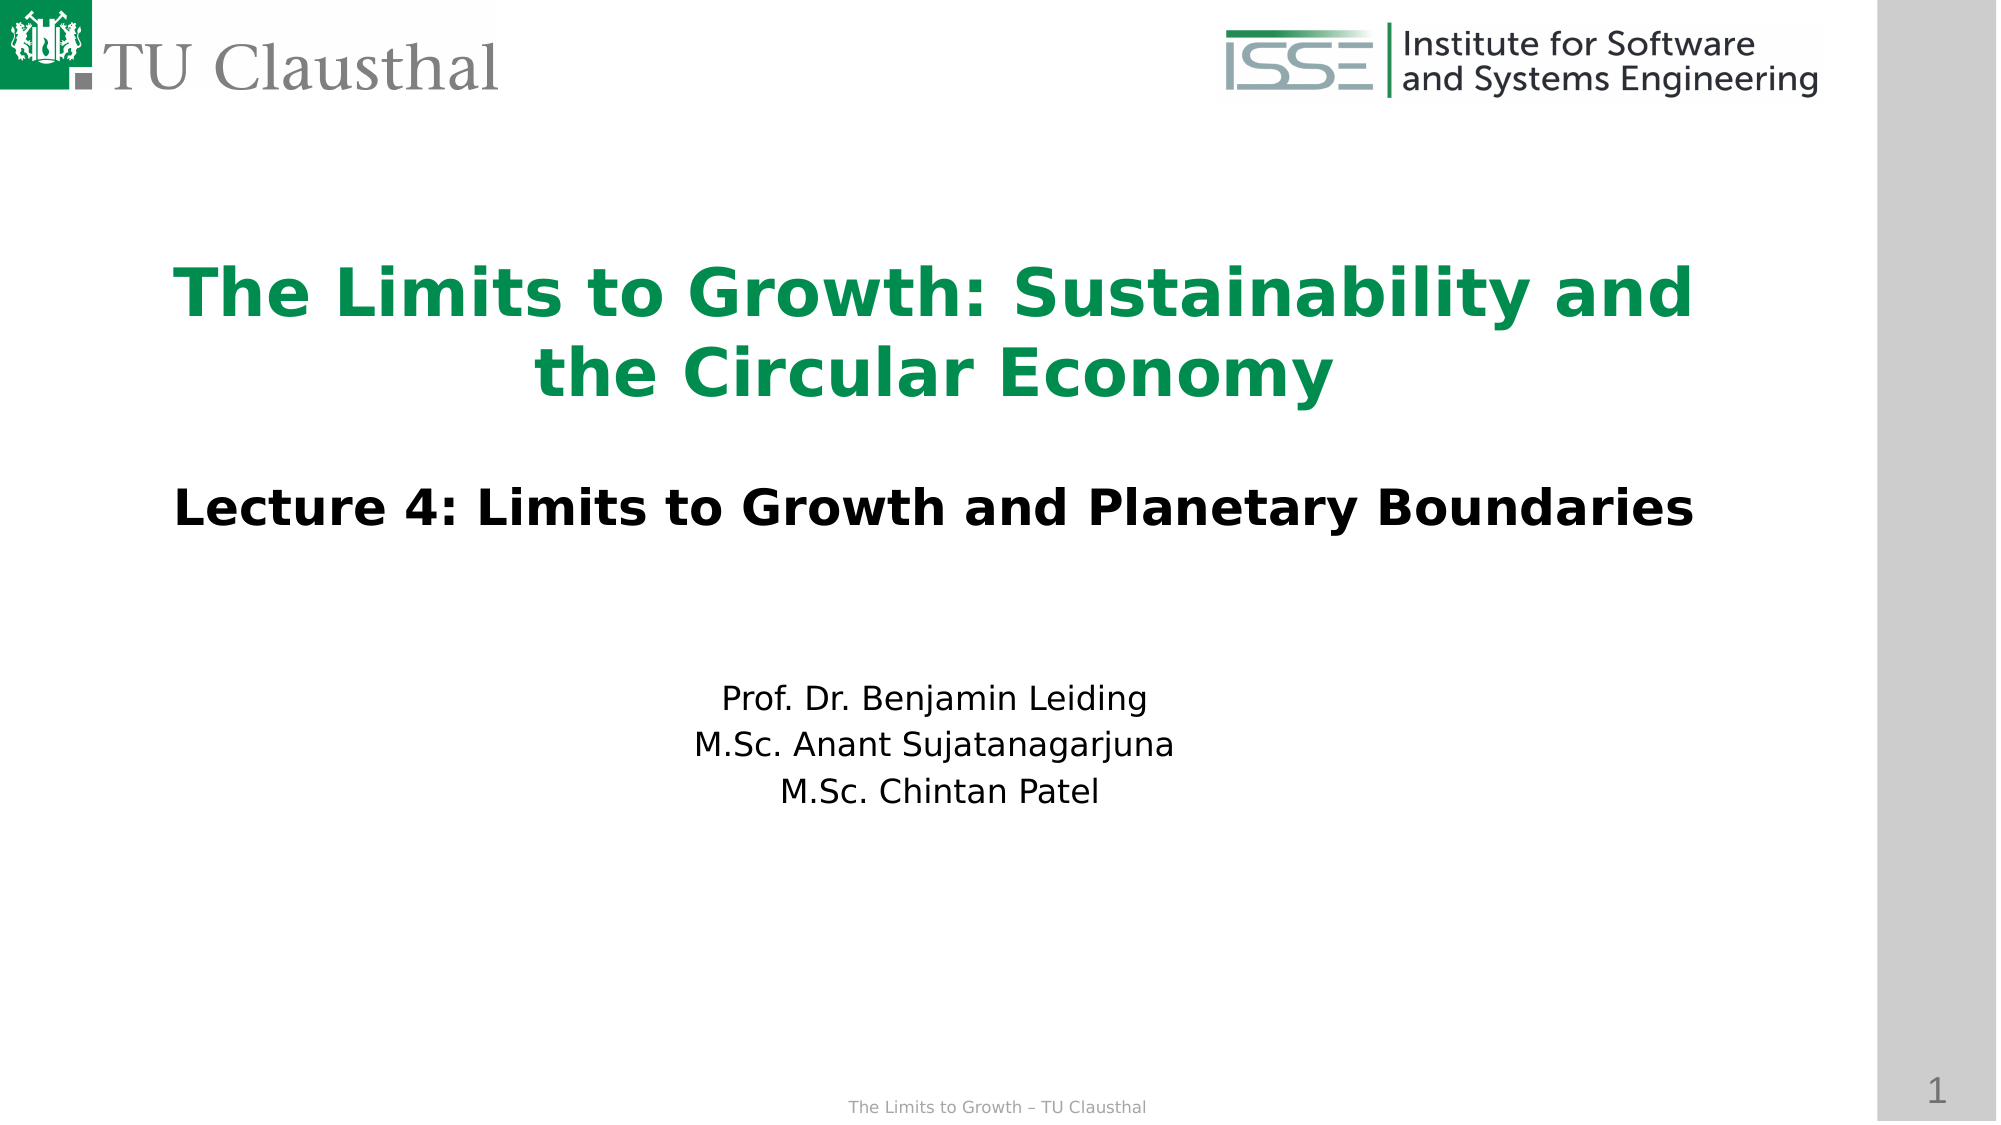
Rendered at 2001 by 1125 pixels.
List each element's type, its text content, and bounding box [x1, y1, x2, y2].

text_box Lecture 4: Limits to Growth and Planetary Boundaries Prof. Dr. Benjamin Leiding M.Sc. Anant Sujatanagarjuna M.Sc. Chintan Patel [86, 467, 1784, 854]
picture [0, 0, 498, 90]
text_box The Limits to Growth: Sustainability and the Circular Economy [86, 231, 1784, 418]
picture [1218, 22, 1823, 104]
